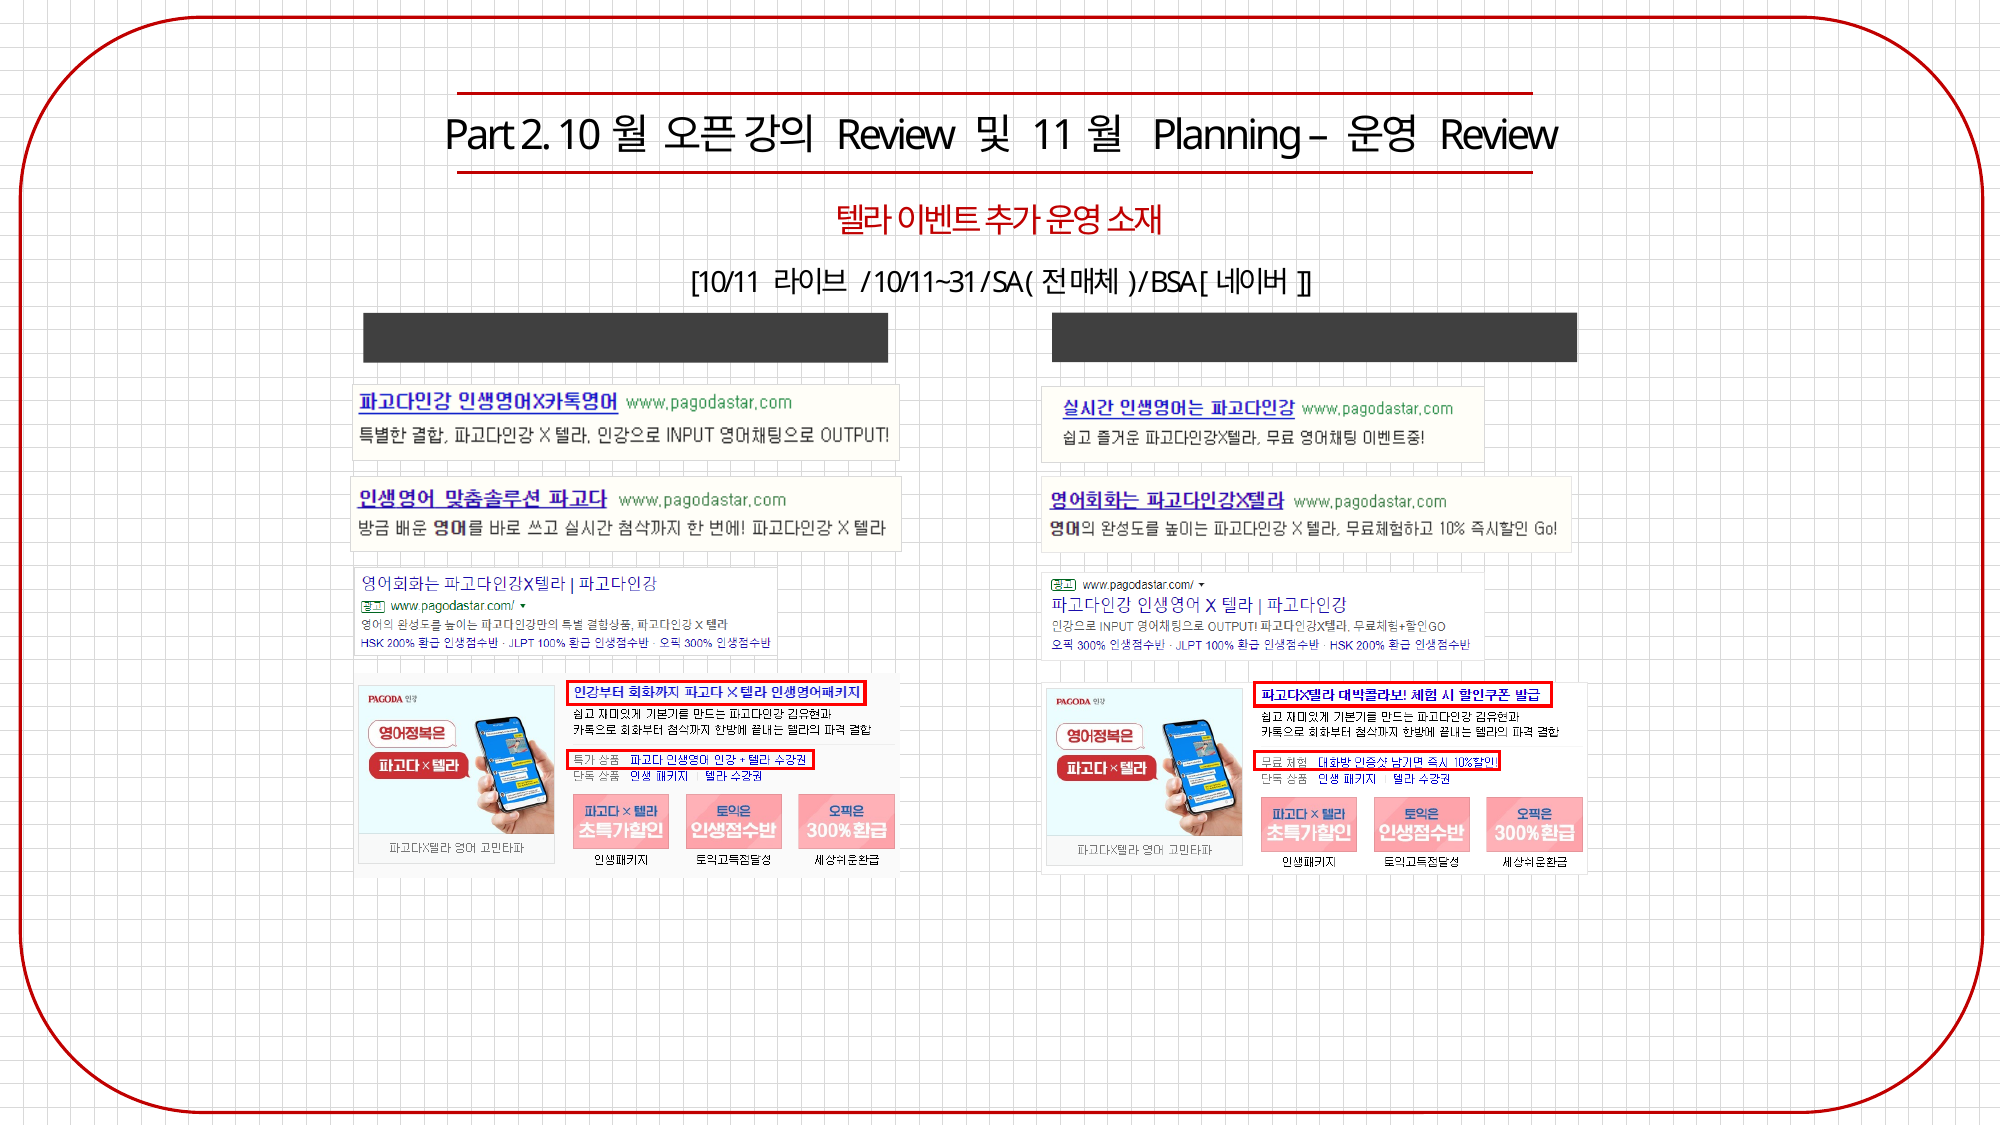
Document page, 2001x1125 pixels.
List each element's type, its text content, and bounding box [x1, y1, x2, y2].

picture [352, 384, 900, 461]
picture [354, 567, 778, 656]
picture [1041, 682, 1589, 875]
text_box 텔라 이벤트 추가 운영 소재 [820, 191, 1180, 247]
text_box TO-BE (네이버) [1052, 312, 1578, 363]
picture [1041, 386, 1485, 463]
picture [1041, 572, 1485, 661]
picture [350, 476, 902, 552]
picture [1041, 476, 1572, 553]
picture [354, 673, 900, 878]
text_box [10/11 라이브 / 10/11~31 / SA (전 매체) / BSA [네이버]] [675, 255, 1328, 306]
text_box AS-IS (네이버) [363, 312, 889, 363]
text_box Part 2. 10월 오픈 강의 Review 및 11월 Planning – 운영 Review [429, 100, 1574, 165]
